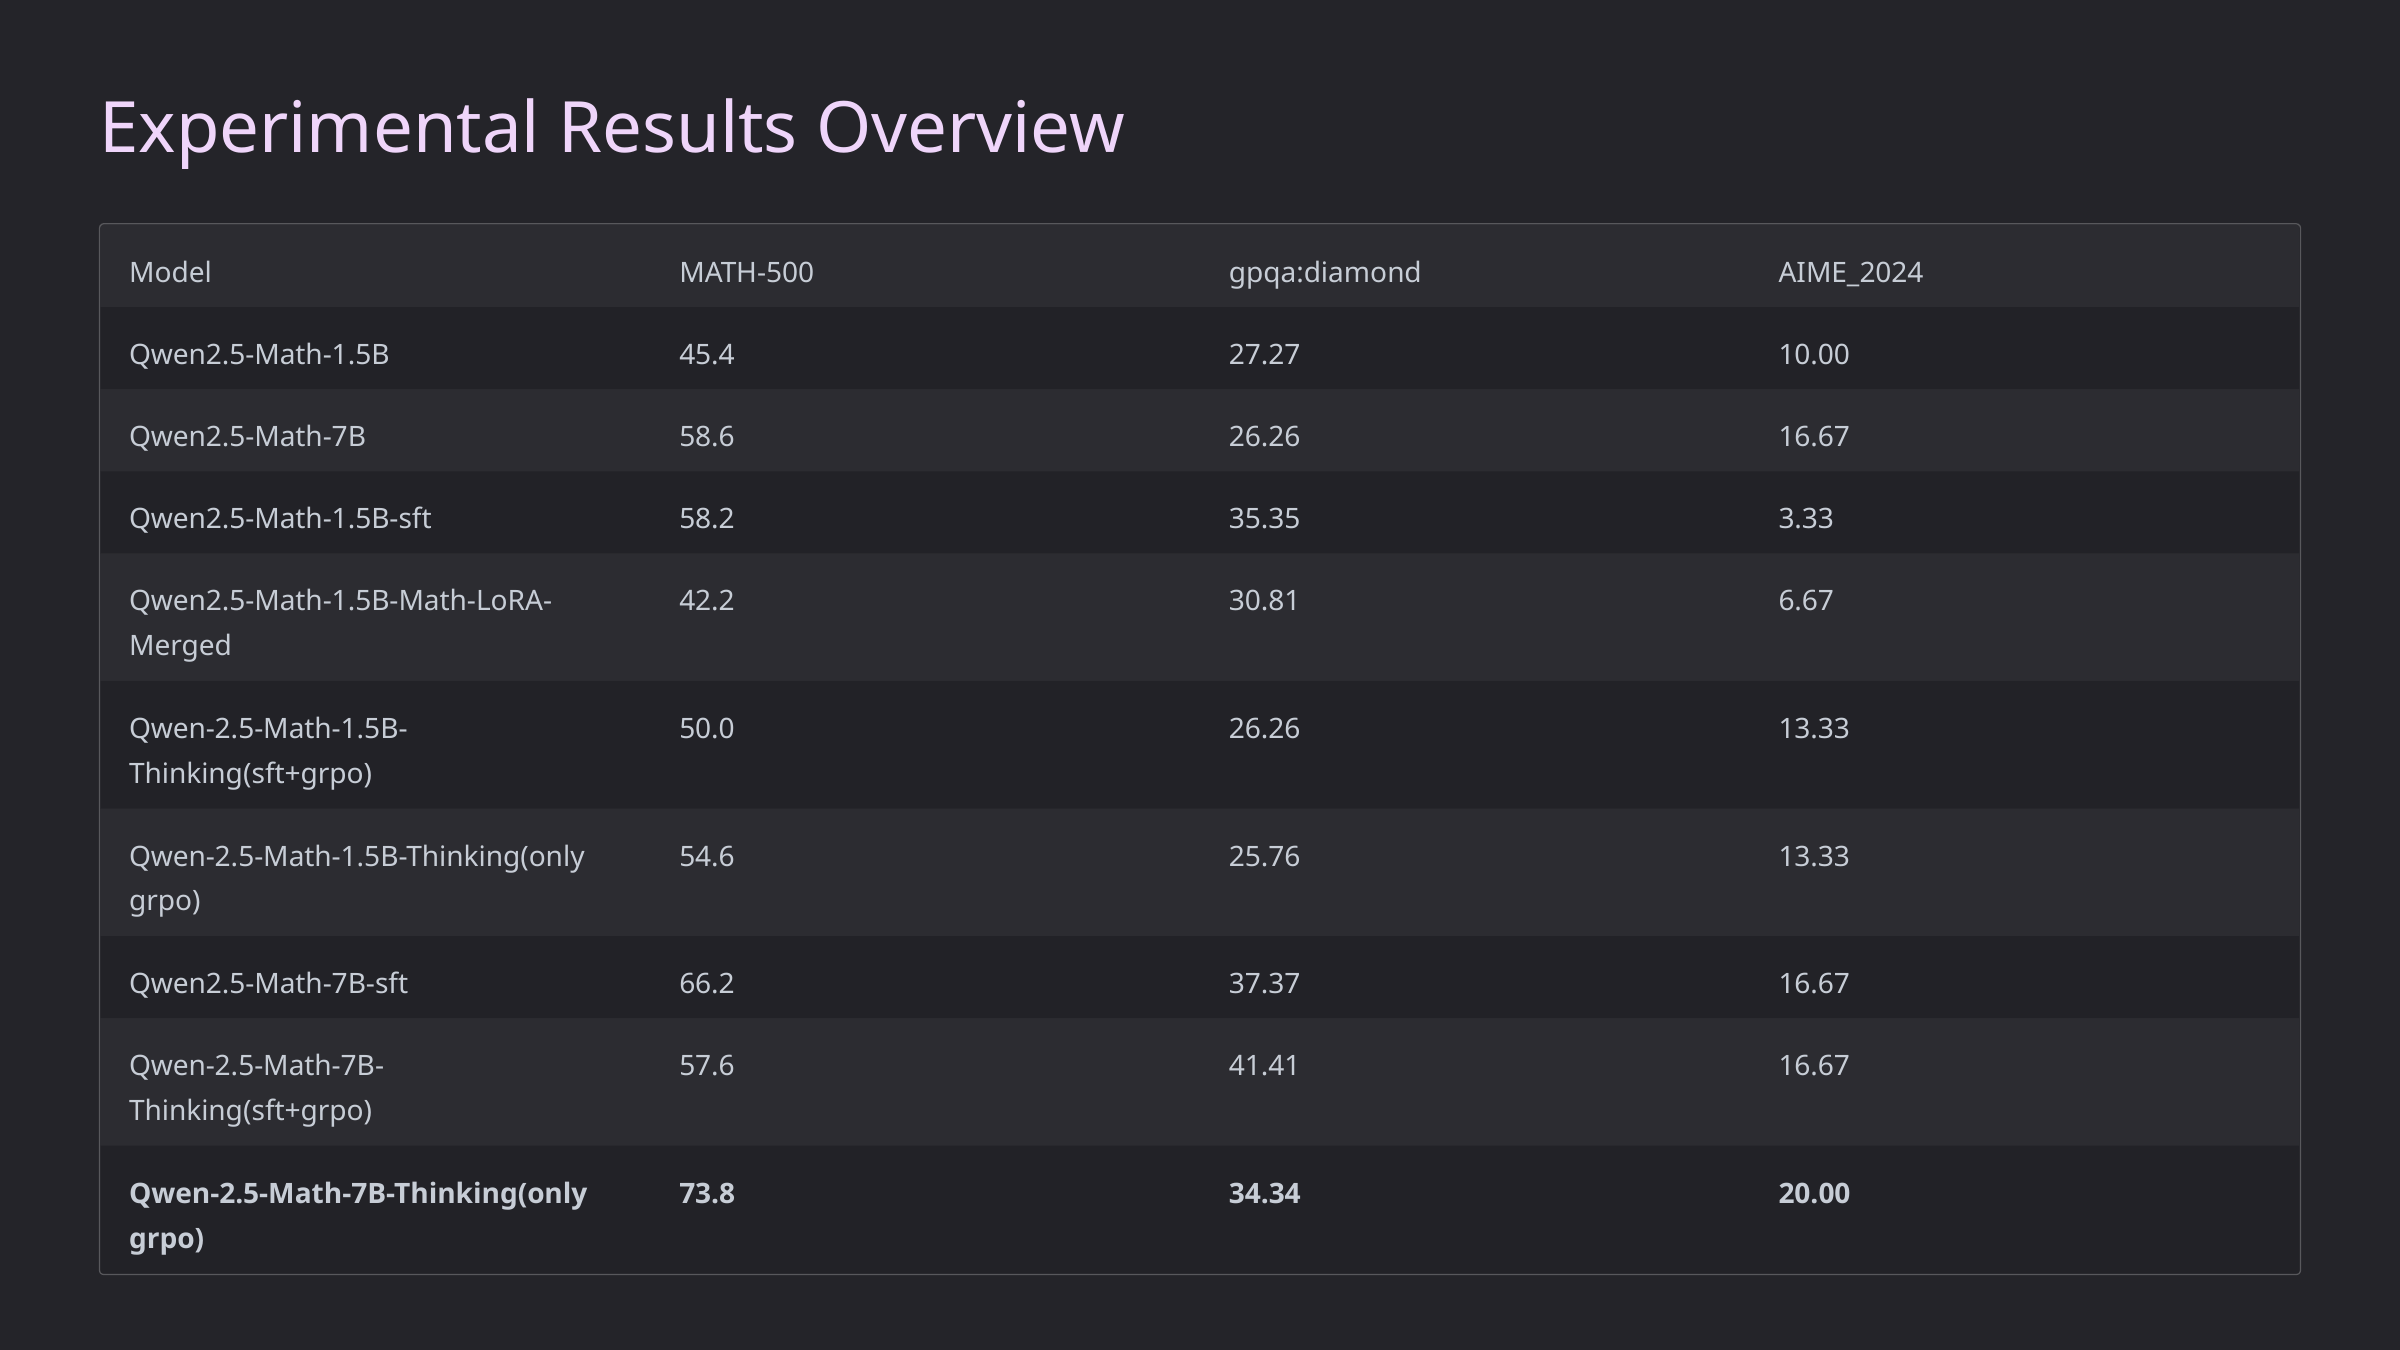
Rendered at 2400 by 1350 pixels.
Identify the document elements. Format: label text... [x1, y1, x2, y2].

text_box 37.37 [1229, 954, 1721, 1000]
text_box [100, 808, 2300, 936]
text_box 16.67 [1778, 1036, 2271, 1082]
text_box MATH-500 [679, 243, 1171, 289]
text_box 58.6 [679, 407, 1171, 453]
text_box AIME_2024 [1778, 243, 2271, 289]
text_box [100, 553, 2300, 680]
text_box 35.35 [1229, 489, 1721, 536]
text_box Qwen2.5-Math-1.5B-Math-LoRA-Merged [129, 571, 622, 663]
text_box [100, 680, 2300, 808]
text_box Qwen2.5-Math-1.5B [129, 325, 622, 371]
text_box Experimental Results Overview [99, 78, 1125, 167]
text_box 73.8 [679, 1164, 1171, 1210]
text_box Qwen2.5-Math-1.5B-sft [129, 489, 622, 536]
text_box 20.00 [1778, 1164, 2271, 1210]
text_box 30.81 [1229, 571, 1721, 618]
text_box 16.67 [1778, 407, 2271, 453]
text_box 13.33 [1778, 826, 2271, 873]
text_box 66.2 [679, 954, 1171, 1000]
text_box 27.27 [1229, 325, 1721, 371]
text_box 34.34 [1229, 1164, 1721, 1210]
text_box 57.6 [679, 1036, 1171, 1082]
text_box gpqa:diamond [1229, 243, 1721, 289]
text_box [100, 936, 2300, 1018]
text_box 10.00 [1778, 325, 2271, 371]
text_box 26.26 [1229, 699, 1721, 745]
text_box Model [129, 243, 622, 289]
text_box [100, 1018, 2300, 1145]
text_box 3.33 [1778, 489, 2271, 536]
text_box [100, 307, 2300, 389]
text_box 54.6 [679, 826, 1171, 873]
text_box 45.4 [679, 325, 1171, 371]
text_box [100, 389, 2300, 471]
text_box Qwen-2.5-Math-1.5B-Thinking(only grpo) [129, 826, 622, 918]
text_box Qwen-2.5-Math-1.5B-Thinking(sft+grpo) [129, 699, 622, 791]
text_box 25.76 [1229, 826, 1721, 873]
text_box 42.2 [679, 571, 1171, 618]
text_box 41.41 [1229, 1036, 1721, 1082]
text_box Qwen2.5-Math-7B-sft [129, 954, 622, 1000]
text_box Qwen2.5-Math-7B [129, 407, 622, 453]
text_box 58.2 [679, 489, 1171, 536]
text_box 26.26 [1229, 407, 1721, 453]
text_box [100, 1145, 2300, 1274]
text_box 13.33 [1778, 699, 2271, 745]
text_box 6.67 [1778, 571, 2271, 618]
text_box 50.0 [679, 699, 1171, 745]
text_box Qwen-2.5-Math-7B-Thinking(sft+grpo) [129, 1036, 622, 1128]
text_box 16.67 [1778, 954, 2271, 1000]
text_box Qwen-2.5-Math-7B-Thinking(only grpo) [129, 1164, 622, 1256]
text_box [100, 225, 2300, 307]
text_box [100, 471, 2300, 553]
